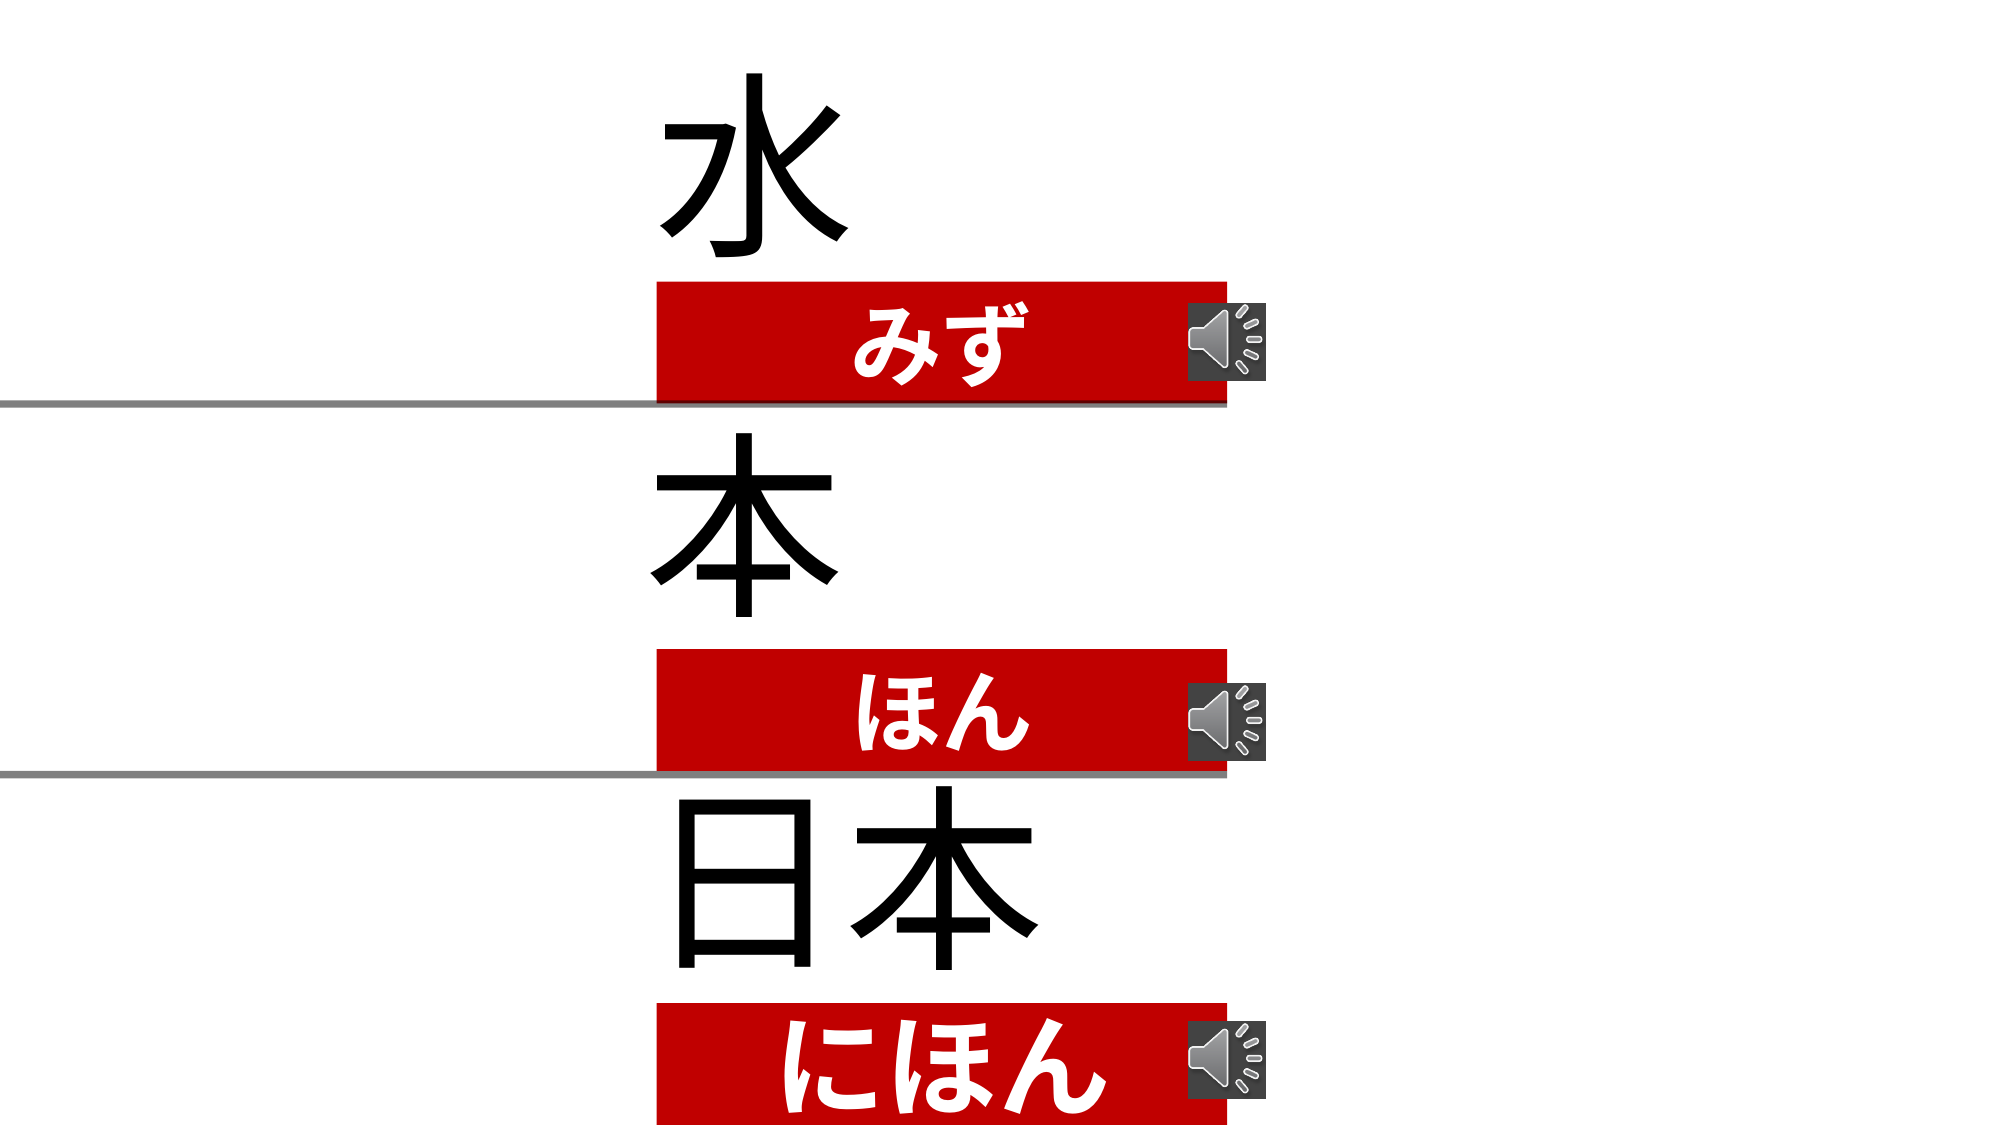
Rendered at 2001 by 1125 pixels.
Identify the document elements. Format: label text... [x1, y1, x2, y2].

picture [1187, 682, 1268, 763]
text_box にほん [656, 1002, 1228, 1125]
text_box みず [656, 289, 1228, 393]
text_box ほん [656, 649, 1228, 746]
text_box 本 [629, 393, 1630, 649]
text_box 水 [640, 34, 2000, 289]
text_box [0, 400, 629, 408]
text_box 日本 [629, 746, 1953, 1002]
picture [1187, 1020, 1268, 1101]
text_box [0, 770, 629, 779]
picture [1187, 301, 1268, 382]
